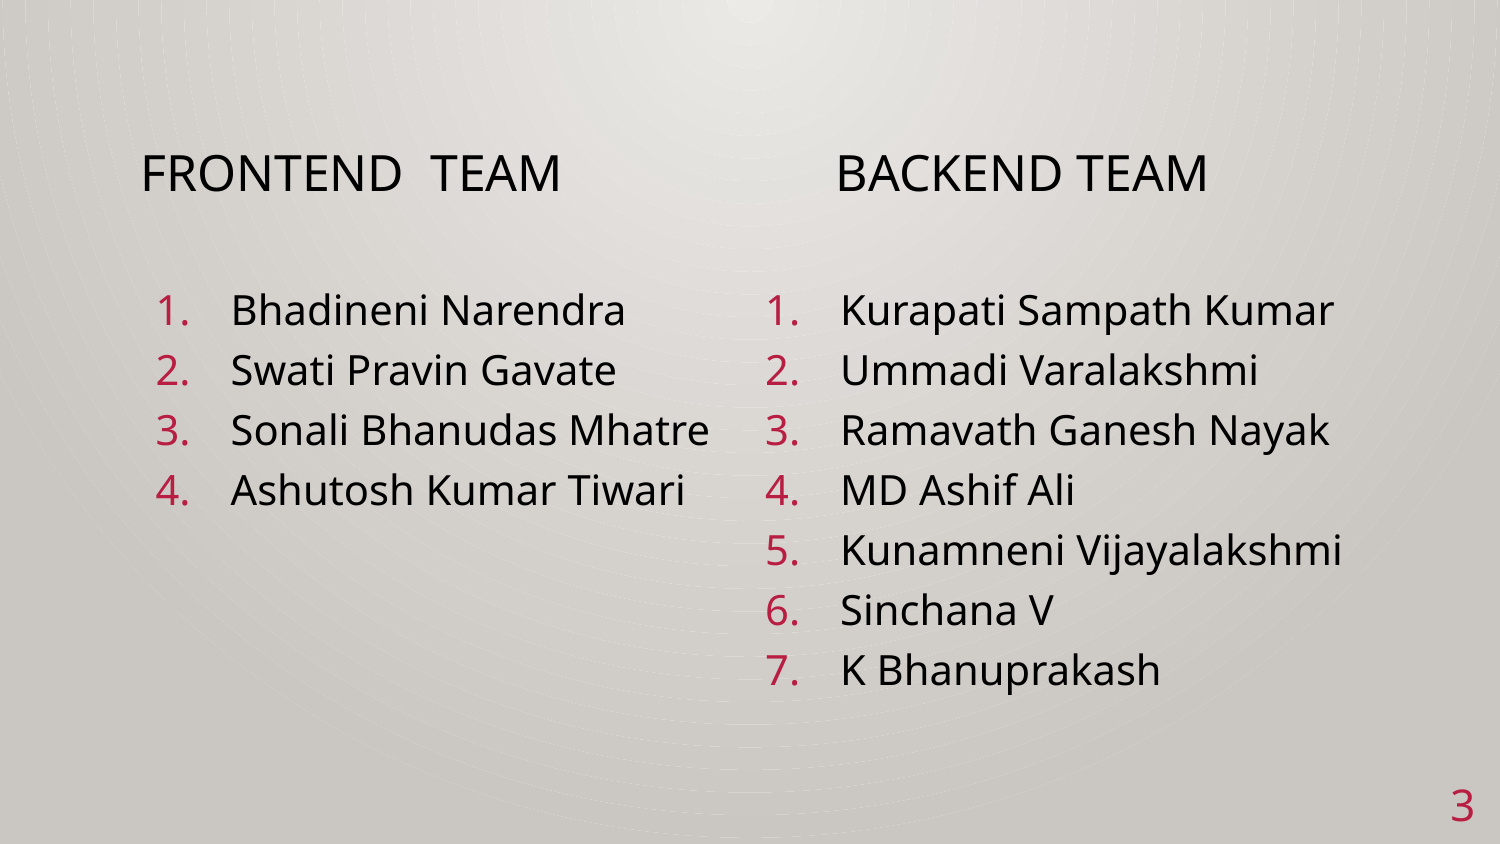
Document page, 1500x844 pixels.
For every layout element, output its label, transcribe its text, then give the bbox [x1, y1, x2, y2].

title Frontend Team Backend Team [140, 137, 1500, 203]
list Kurapati Sampath Kumar Ummadi Varalakshmi Ramavath Ganesh Nayak MD Ashif Ali Kunamneni Vijayalakshmi Sinchana V K Bhanuprakash [748, 223, 1427, 785]
slide_number 3 [1426, 779, 1500, 837]
list Bhadineni Narendra Swati Pravin Gavate Sonali Bhanudas Mhatre Ashutosh Kumar Tiwari [138, 223, 748, 785]
